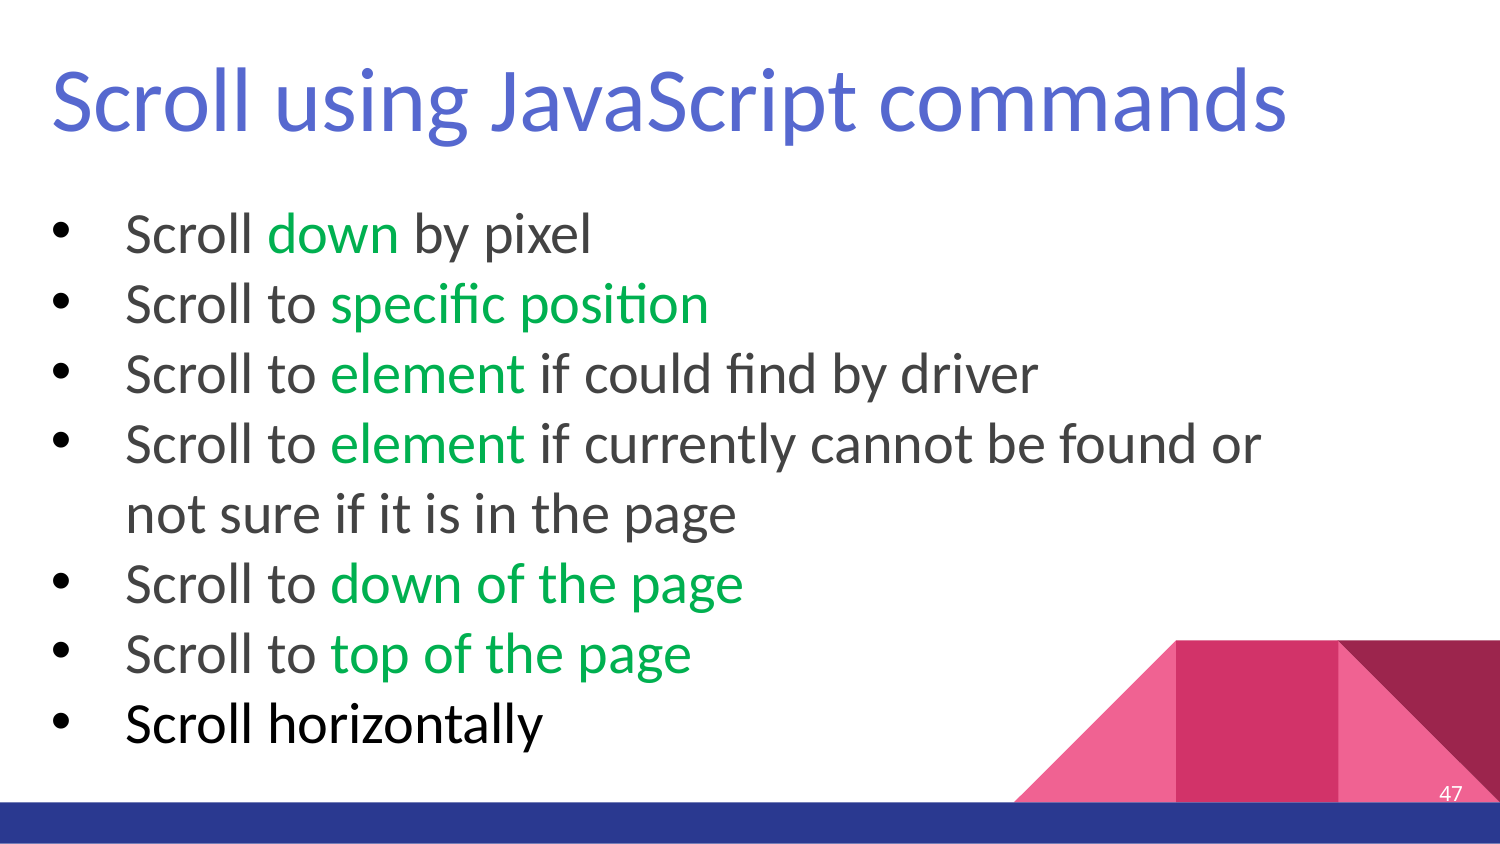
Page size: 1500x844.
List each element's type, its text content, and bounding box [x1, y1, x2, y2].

text_box Scroll down by pixel Scroll to specific position Scroll to element if could find by driver Scroll to element if currently cannot be found or not sure if it is in the page Scroll to down of the page Scroll to top of the page Scroll horizontally [36, 187, 1364, 763]
text_box Scroll using JavaScript commands [36, 32, 1315, 157]
slide_number 47 [1387, 762, 1478, 828]
